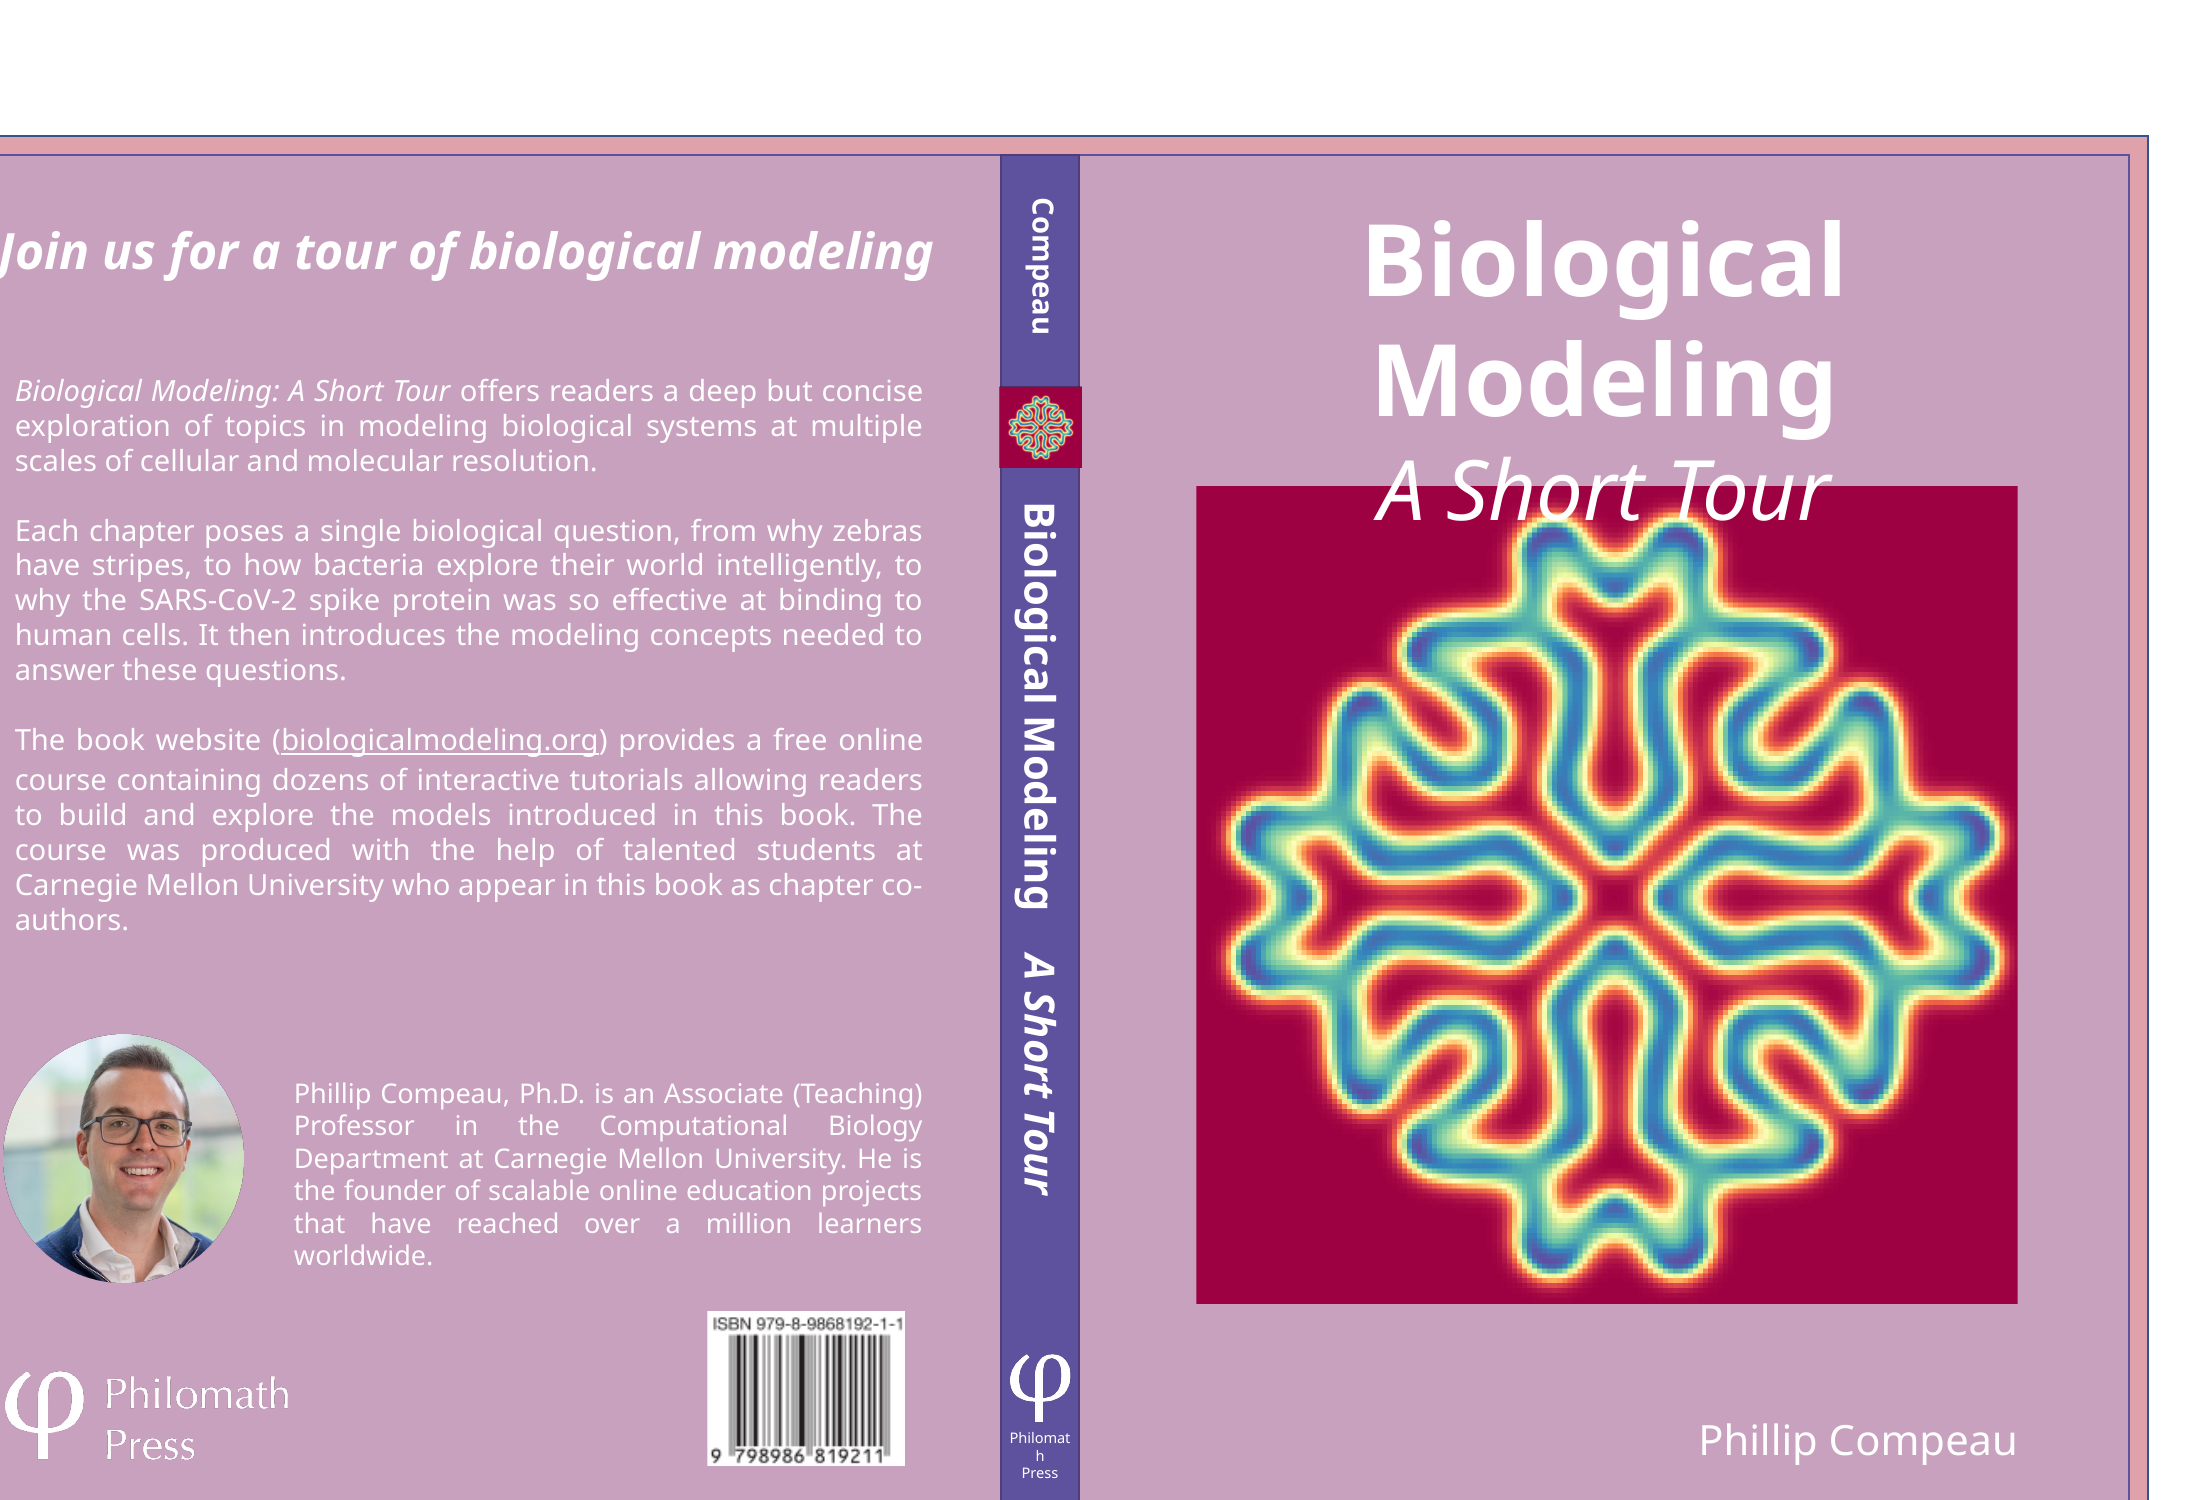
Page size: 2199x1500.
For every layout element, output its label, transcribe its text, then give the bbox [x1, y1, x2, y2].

picture [0, 1362, 298, 1466]
picture [707, 1311, 905, 1466]
picture [1003, 1347, 1078, 1428]
text_box Phillip Compeau, Ph.D. is an Associate (Teaching) Professor in the Computational Biology Department at Carnegie Mellon University. He is the founder of scalable online education projects that have reached over a million learners worldwide. [279, 1068, 937, 1279]
text_box Compeau [1019, 168, 1070, 366]
picture [3, 1034, 244, 1283]
picture [999, 386, 1082, 468]
text_box Join us for a tour of biological modeling [0, 212, 953, 287]
text_box Philomath Press [991, 1421, 1089, 1489]
text_box Biological Modeling: A Short Tour offers readers a deep but concise exploration of topics in modeling biological systems at multiple scales of cellular and molecular resolution. Each chapter poses a single biological question, from why zebras have stripes, to how bacteria explore their world intelligently, to why the SARS-CoV-2 spike protein was so effective at binding to human cells. It then introduces the modeling concepts needed to answer these questions. The book website (biologicalmodeling.org) provides a free online course containing dozens of interactive tutorials allowing readers to build and explore the models introduced in this book. The course was produced with the help of talented students at Carnegie Mellon University who appear in this book as chapter co-authors. [0, 364, 939, 944]
text_box [0, 135, 2149, 1500]
picture [1196, 486, 2018, 1304]
text_box Biological Modeling A Short Tour [1100, 189, 2109, 545]
text_box Phillip Compeau [1424, 1406, 2033, 1471]
text_box Biological Modeling A Short Tour [1008, 486, 1074, 1310]
